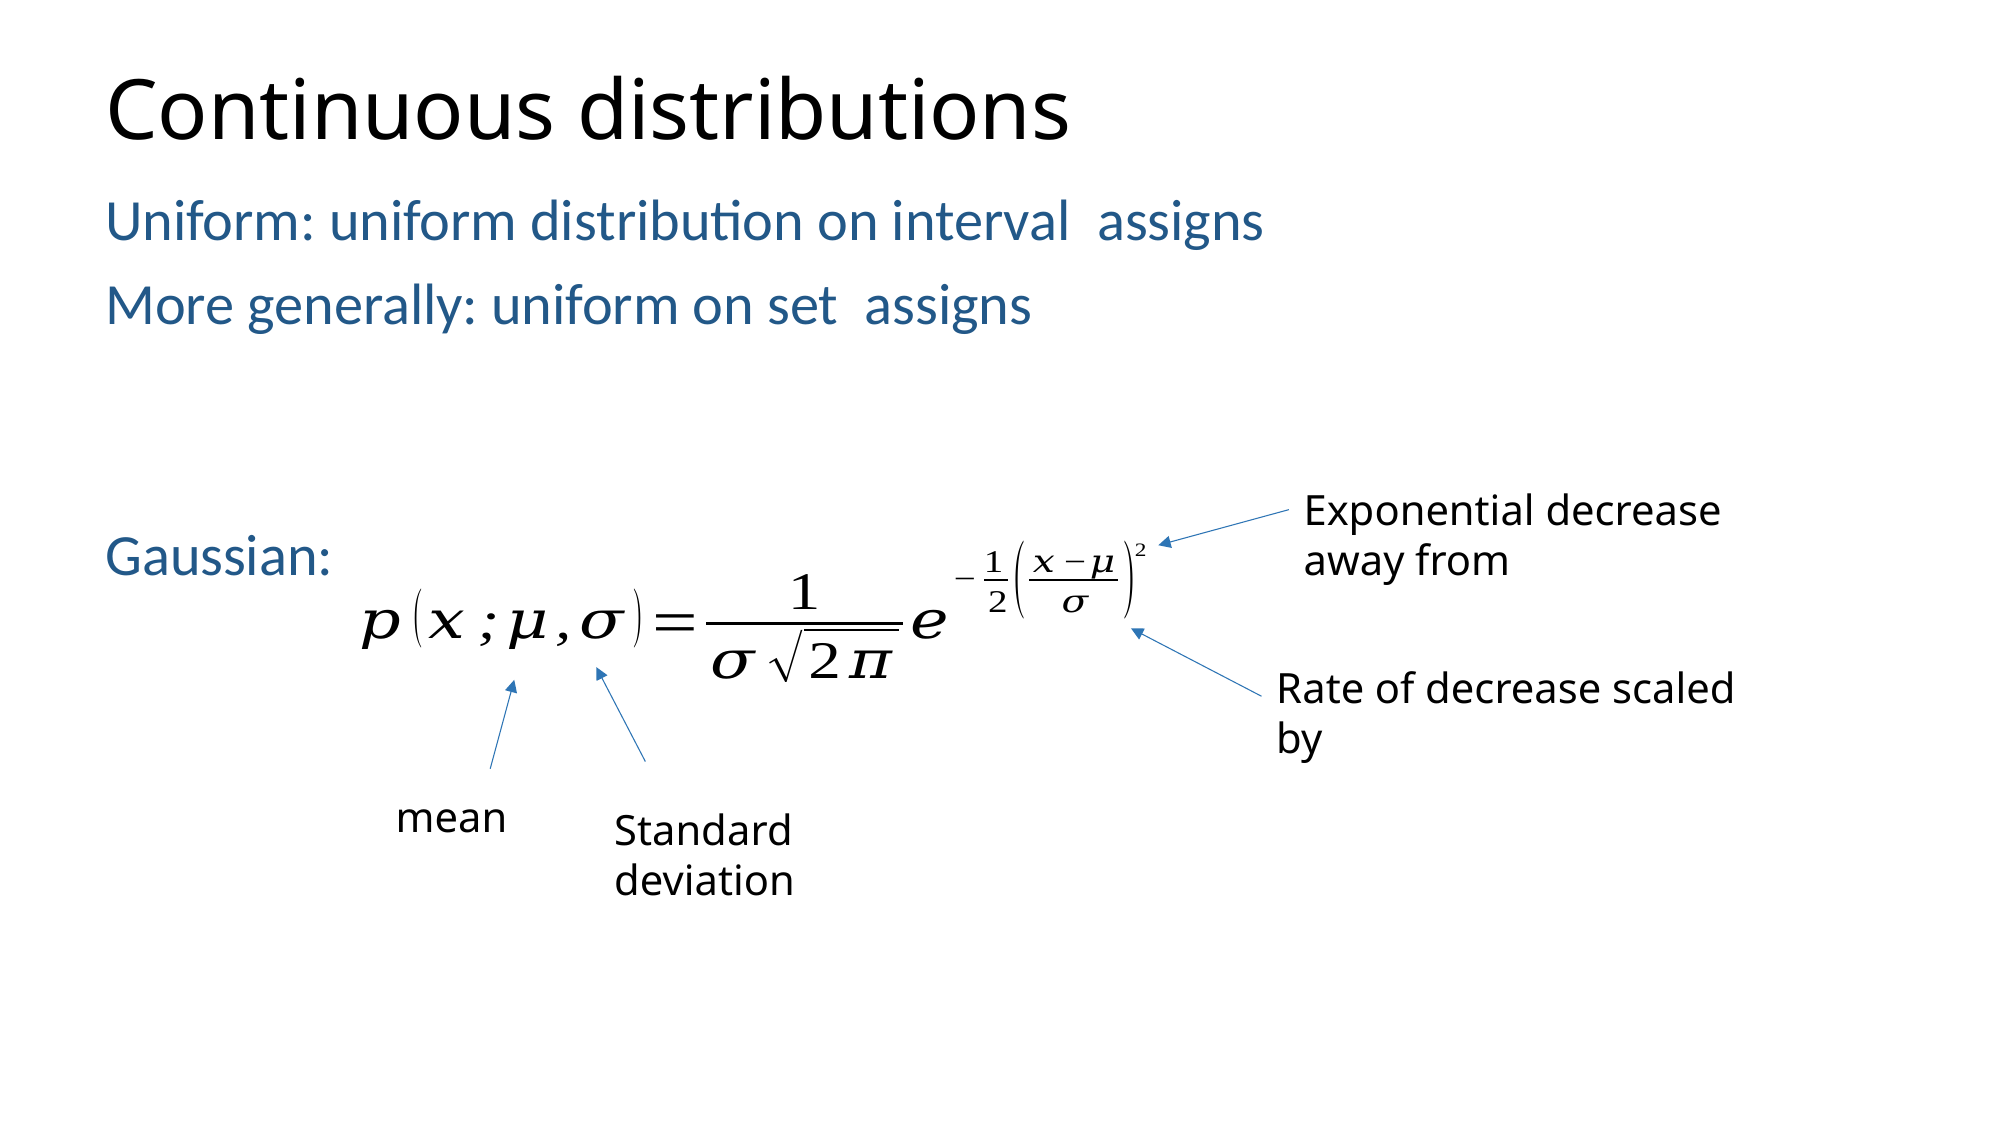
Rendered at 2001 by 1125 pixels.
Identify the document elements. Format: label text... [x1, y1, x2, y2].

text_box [1130, 628, 1262, 697]
text_box mean [380, 783, 600, 849]
title Continuous distributions [90, 60, 1816, 164]
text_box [490, 679, 515, 769]
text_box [596, 667, 646, 762]
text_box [1158, 509, 1289, 546]
text_box Standard deviation [599, 796, 970, 912]
